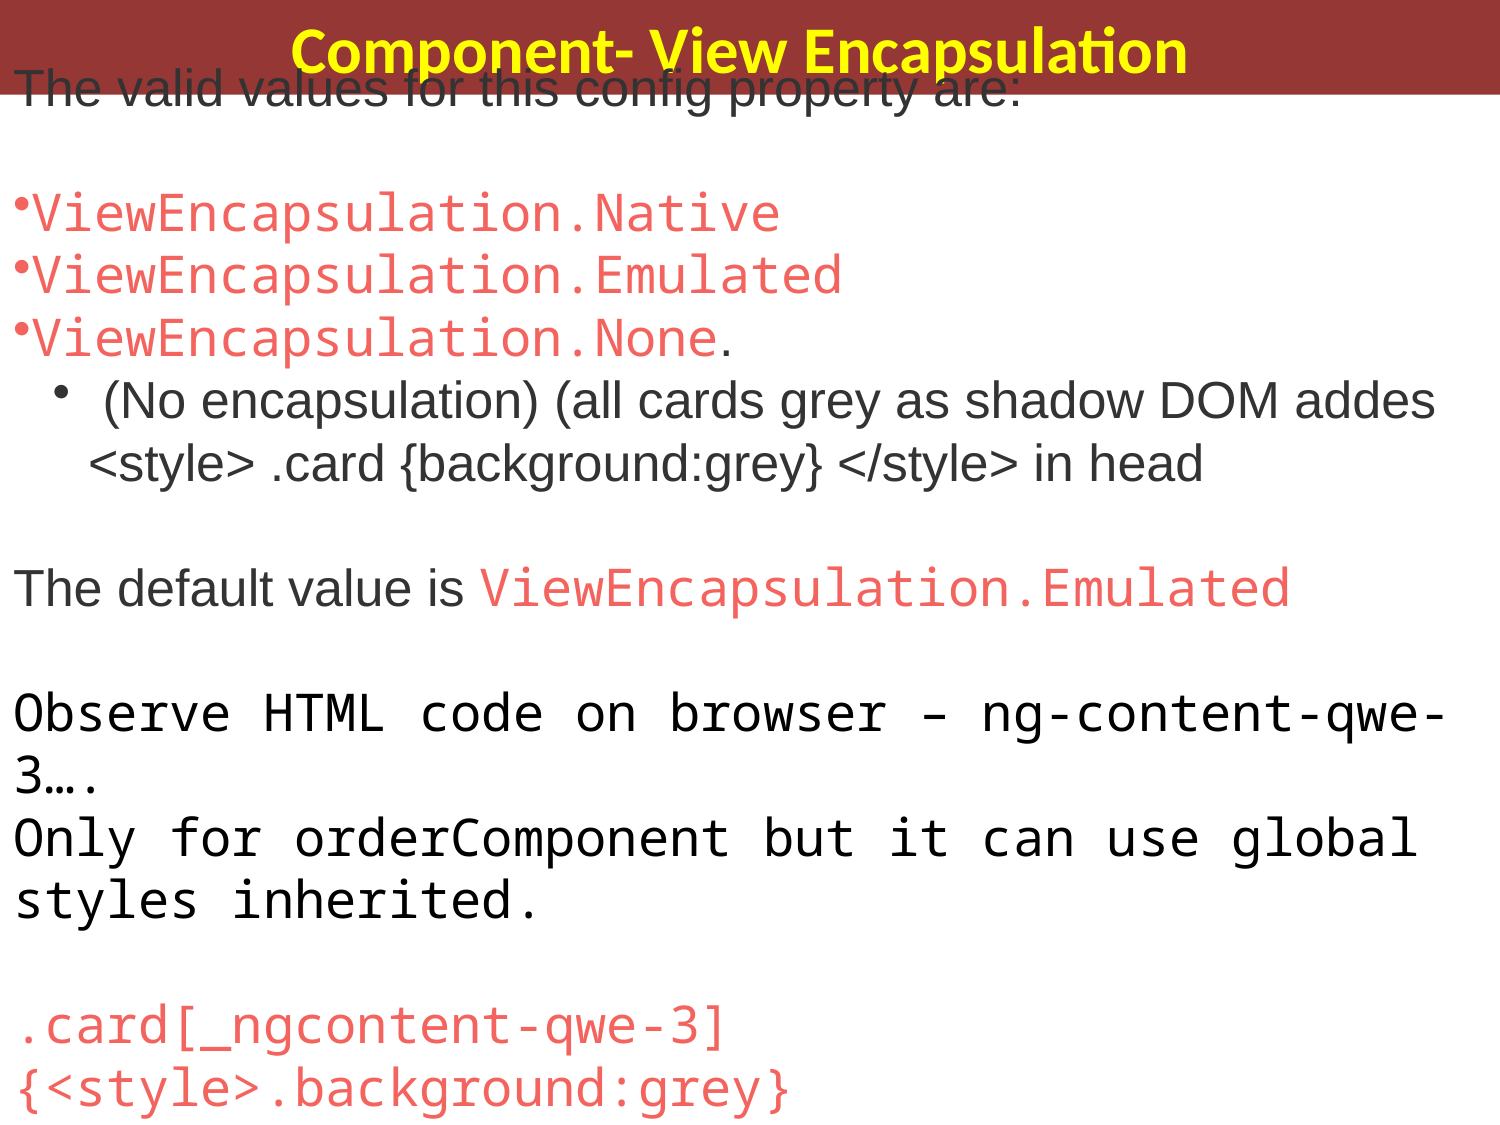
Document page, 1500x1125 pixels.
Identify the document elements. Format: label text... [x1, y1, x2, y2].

text_box Component- View Encapsulation [0, 0, 1500, 95]
text_box The valid values for this config property are: ViewEncapsulation.Native ViewEncapsulation.Emulated ViewEncapsulation.None. (No encapsulation) (all cards grey as shadow DOM addes <style> .card {background:grey} </style> in head The default value is ViewEncapsulation.Emulated Observe HTML code on browser – ng-content-qwe-3…. Only for orderComponent but it can use global styles inherited. .card[_ngcontent-qwe-3]{<style>.background:grey} [0, 46, 1499, 1124]
